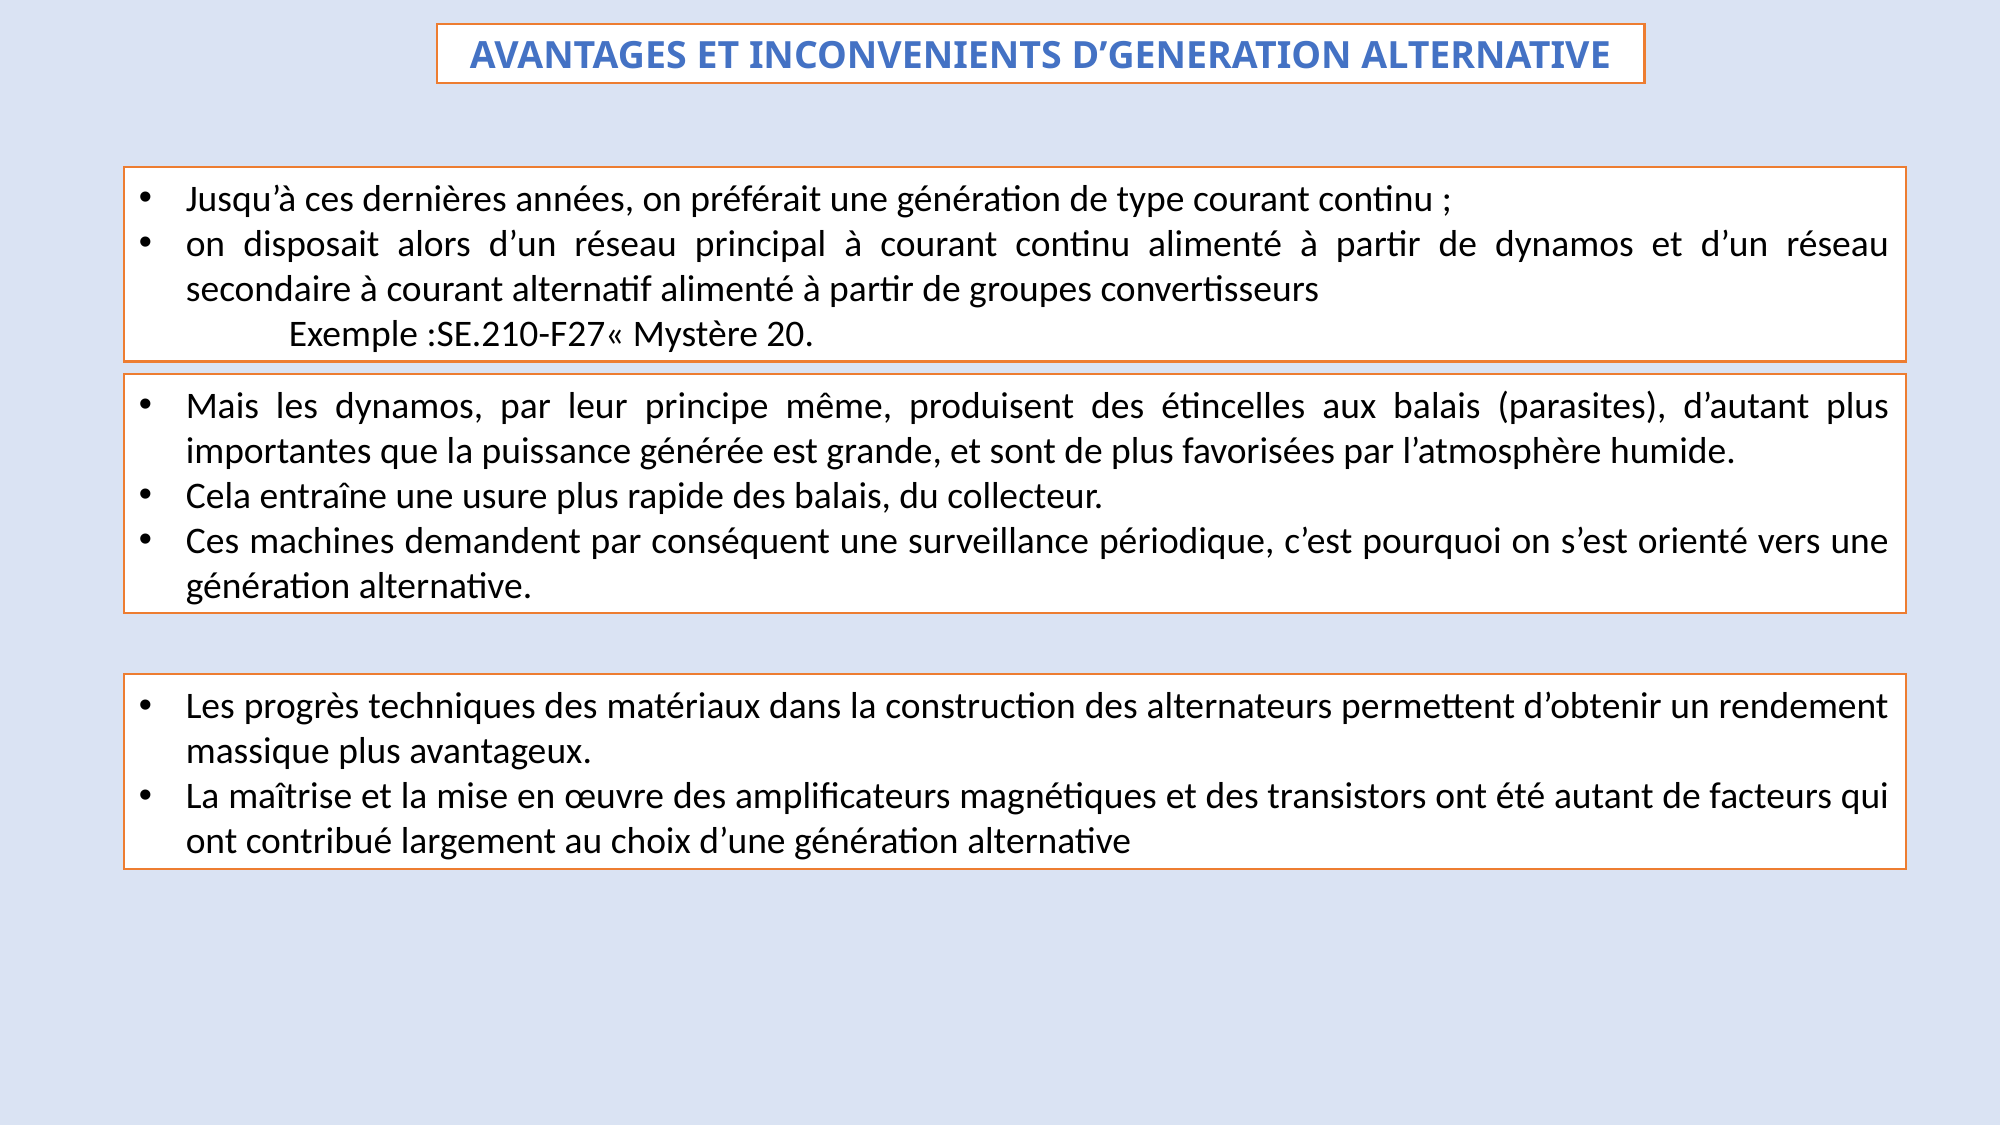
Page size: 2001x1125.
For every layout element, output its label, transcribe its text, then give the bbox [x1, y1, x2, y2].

text_box Mais les dynamos, par leur principe même, produisent des étincelles aux balais (parasites), d’autant plus importantes que la puissance générée est grande, et sont de plus favorisées par l’atmosphère humide. Cela entraîne une usure plus rapide des balais, du collecteur. Ces machines demandent par conséquent une surveillance périodique, c’est pourquoi on s’est orienté vers une génération alternative. [123, 373, 1907, 614]
text_box AVANTAGES ET INCONVENIENTS D’GENERATION ALTERNATIVE [436, 23, 1646, 84]
text_box Les progrès techniques des matériaux dans la construction des alternateurs permettent d’obtenir un rendement massique plus avantageux. La maîtrise et la mise en œuvre des amplificateurs magnétiques et des transistors ont été autant de facteurs qui ont contribué largement au choix d’une génération alternative [123, 673, 1907, 870]
text_box Jusqu’à ces dernières années, on préférait une génération de type courant continu ; on disposait alors d’un réseau principal à courant continu alimenté à partir de dynamos et d’un réseau secondaire à courant alternatif alimenté à partir de groupes convertisseurs Exemple :SE.210-F27« Mystère 20. [123, 166, 1907, 363]
